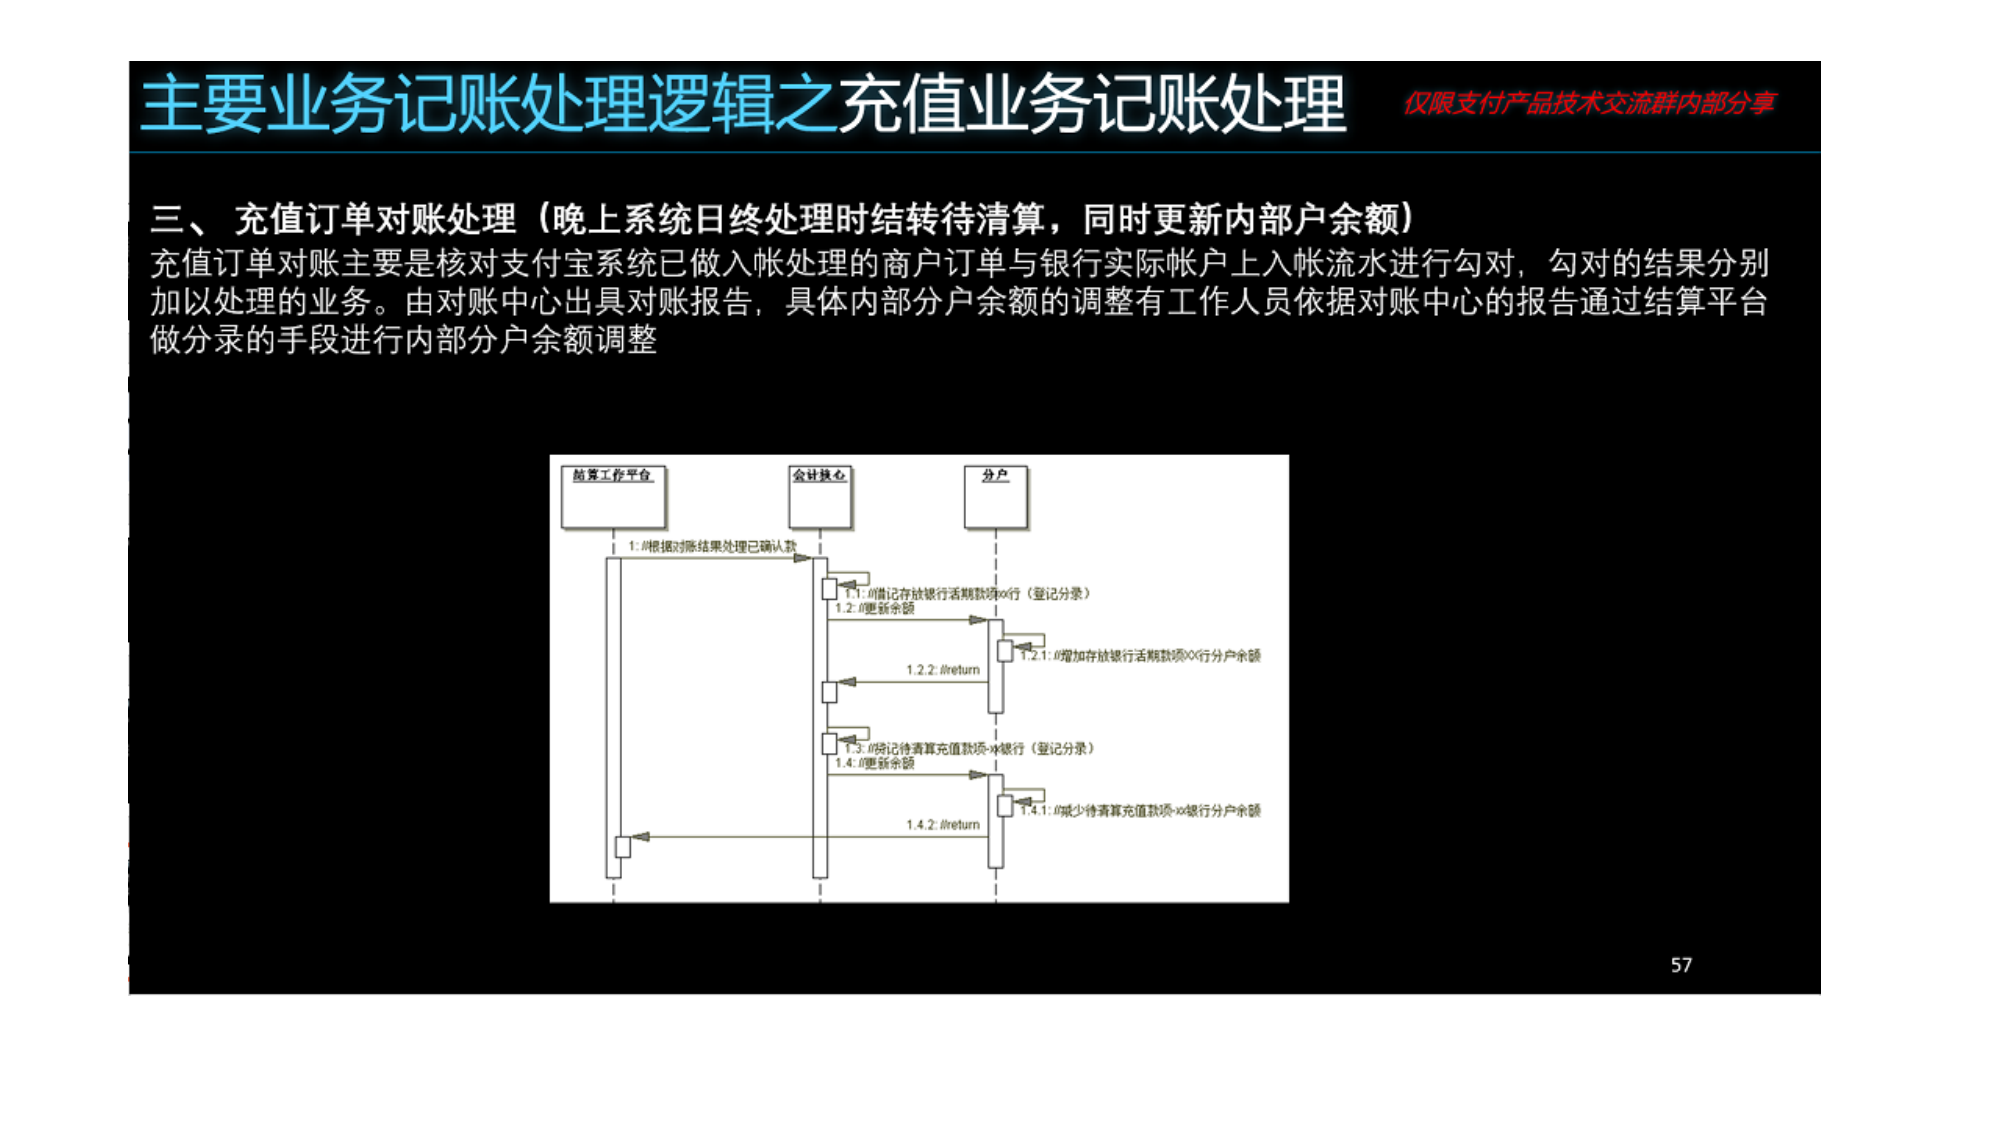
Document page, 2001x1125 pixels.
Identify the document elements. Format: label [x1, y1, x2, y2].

picture [128, 61, 1821, 996]
